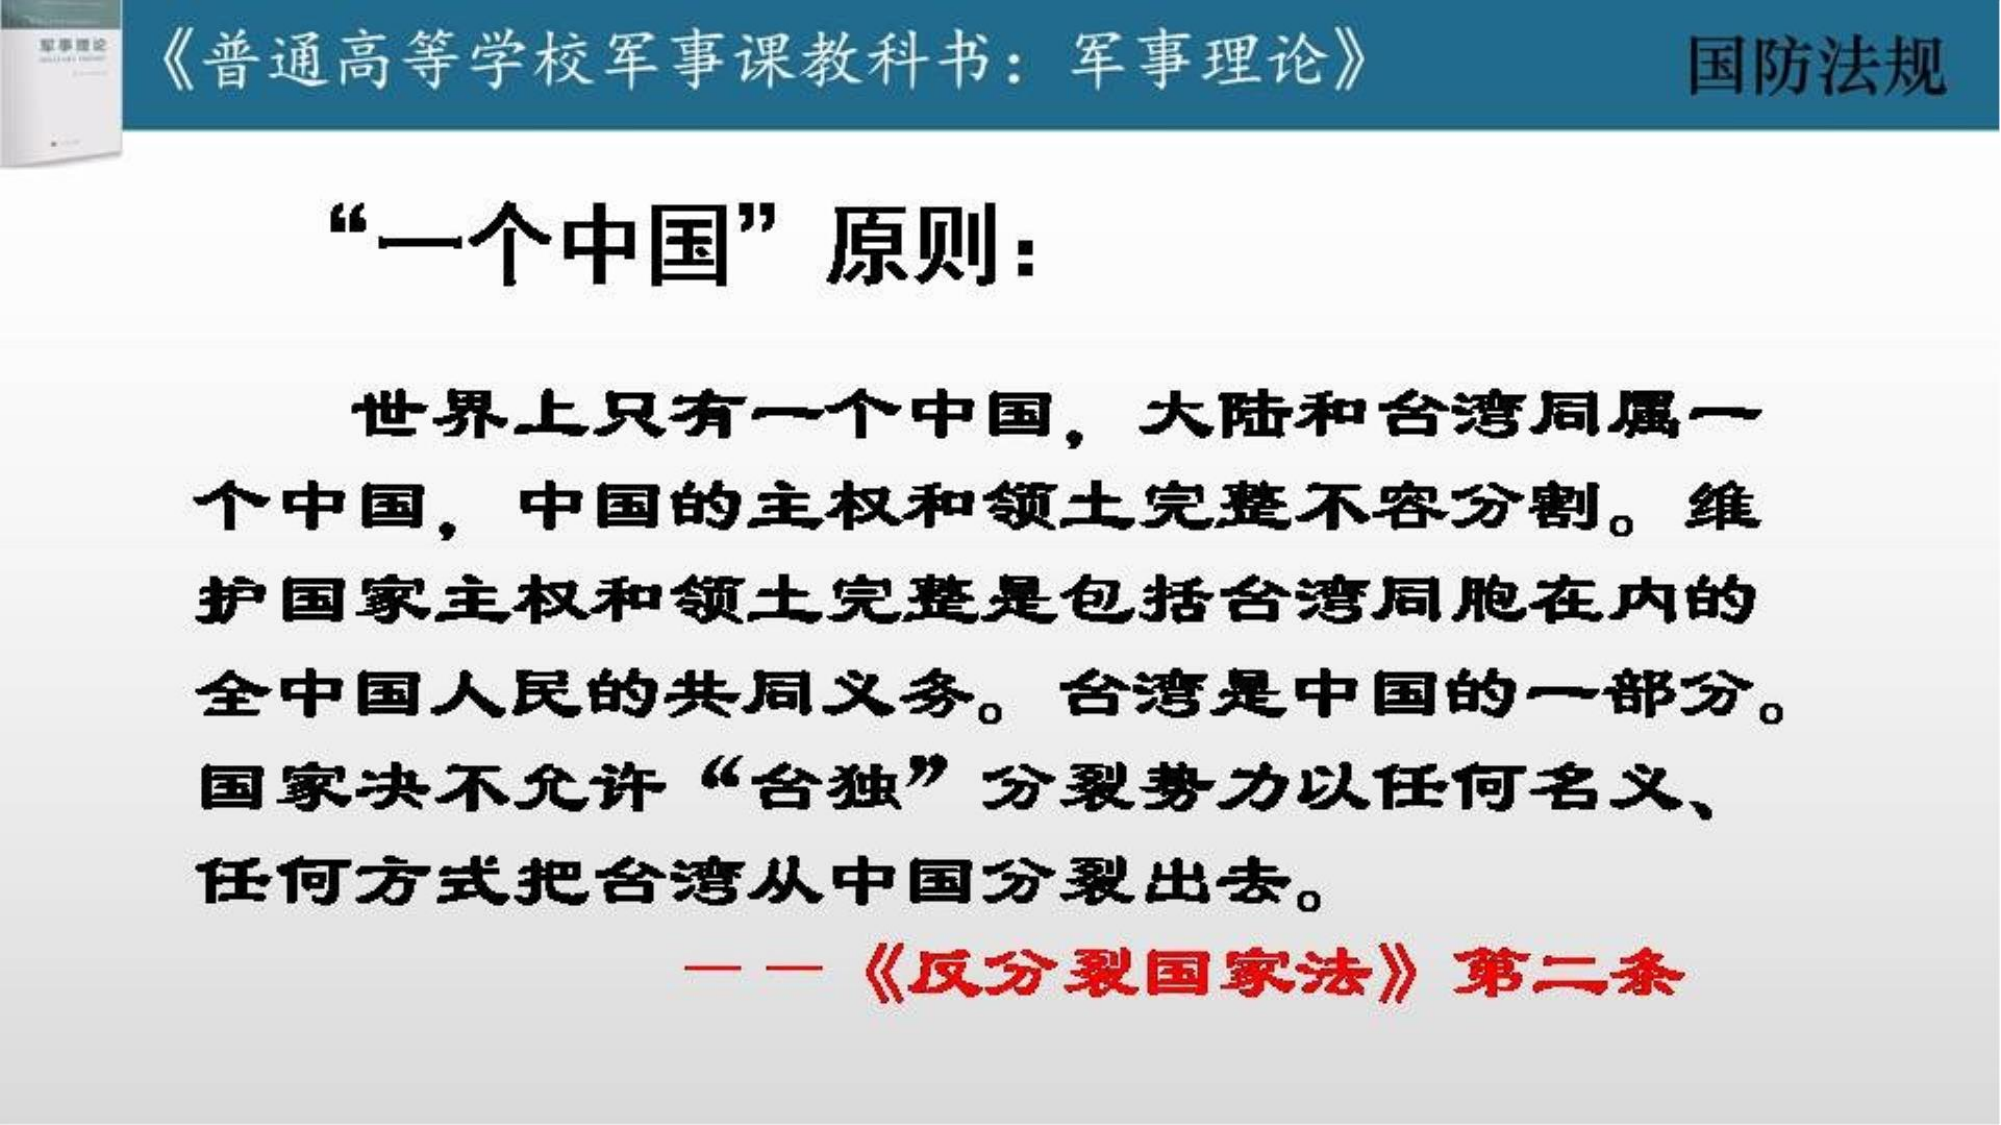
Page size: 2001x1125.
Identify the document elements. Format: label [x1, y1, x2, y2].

text_box [0, 0, 2000, 1125]
